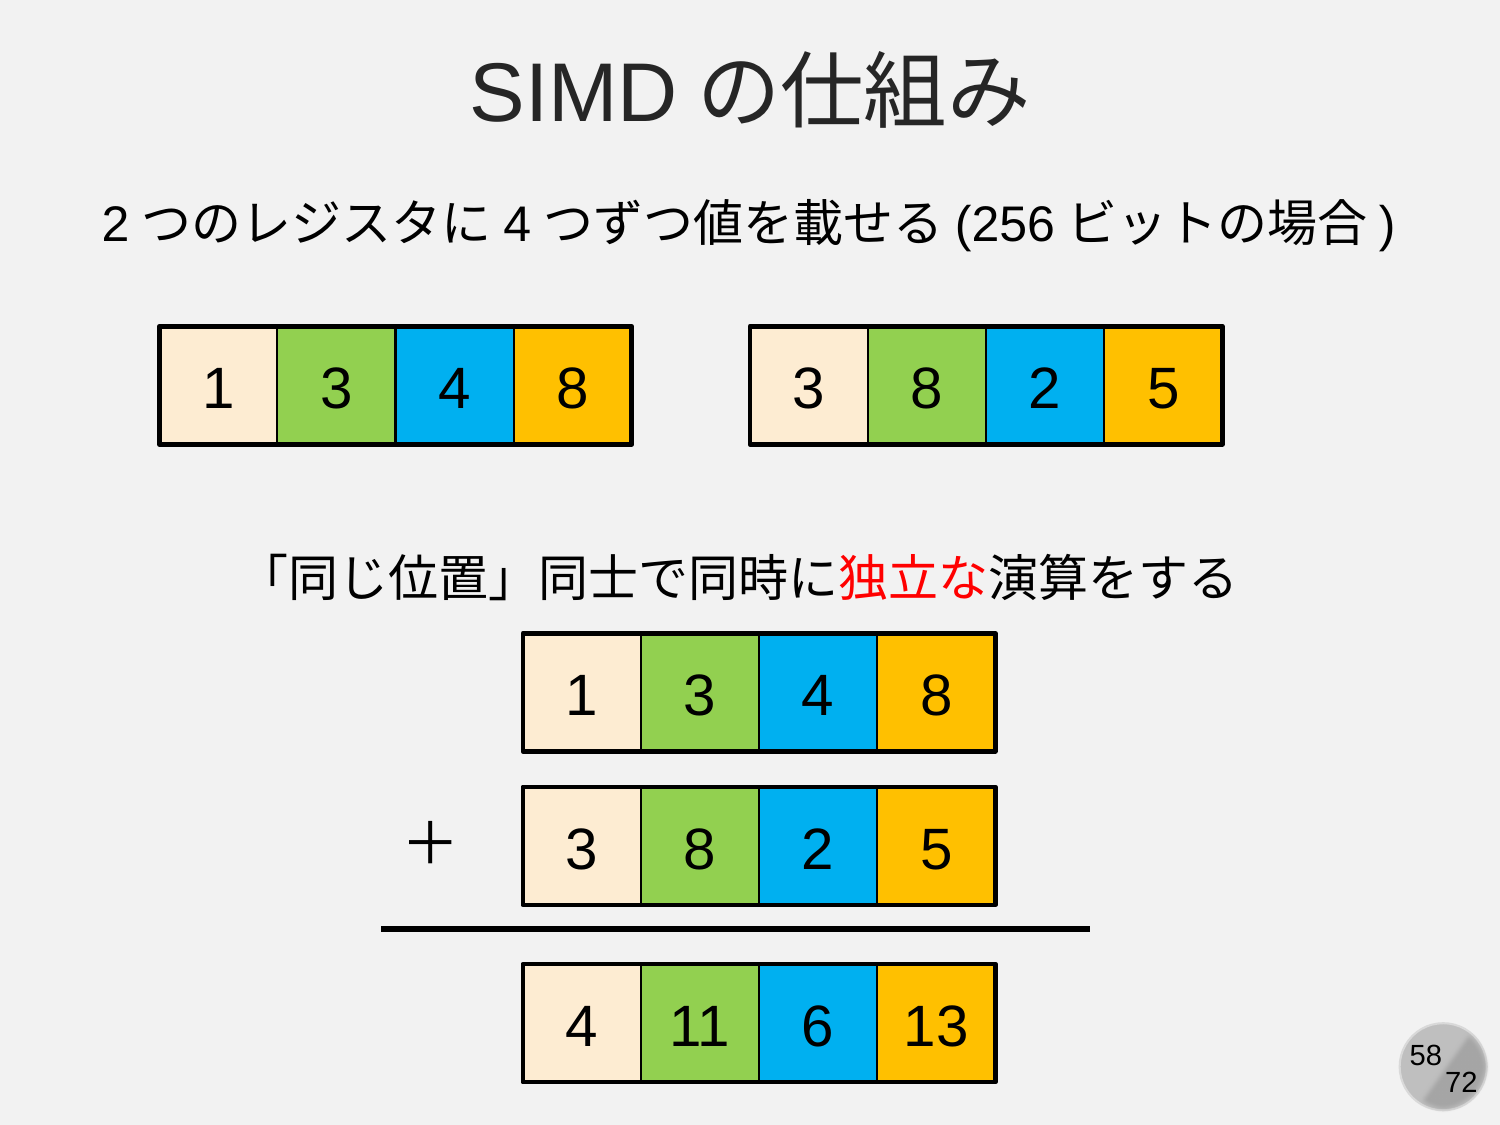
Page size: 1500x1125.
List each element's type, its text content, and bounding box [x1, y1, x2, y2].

text_box [522, 632, 996, 752]
list SIMDの仕組み [0, 31, 1500, 155]
text_box ＋ [386, 798, 475, 884]
text_box [522, 963, 996, 1083]
text_box [522, 786, 996, 906]
text_box 「同じ位置」同士で同時に独立な演算をする [223, 538, 1254, 614]
text_box [158, 325, 633, 445]
text_box 2つのレジスタに4つずつ値を載せる(256ビットの場合) [86, 184, 1411, 260]
text_box [749, 325, 1223, 445]
